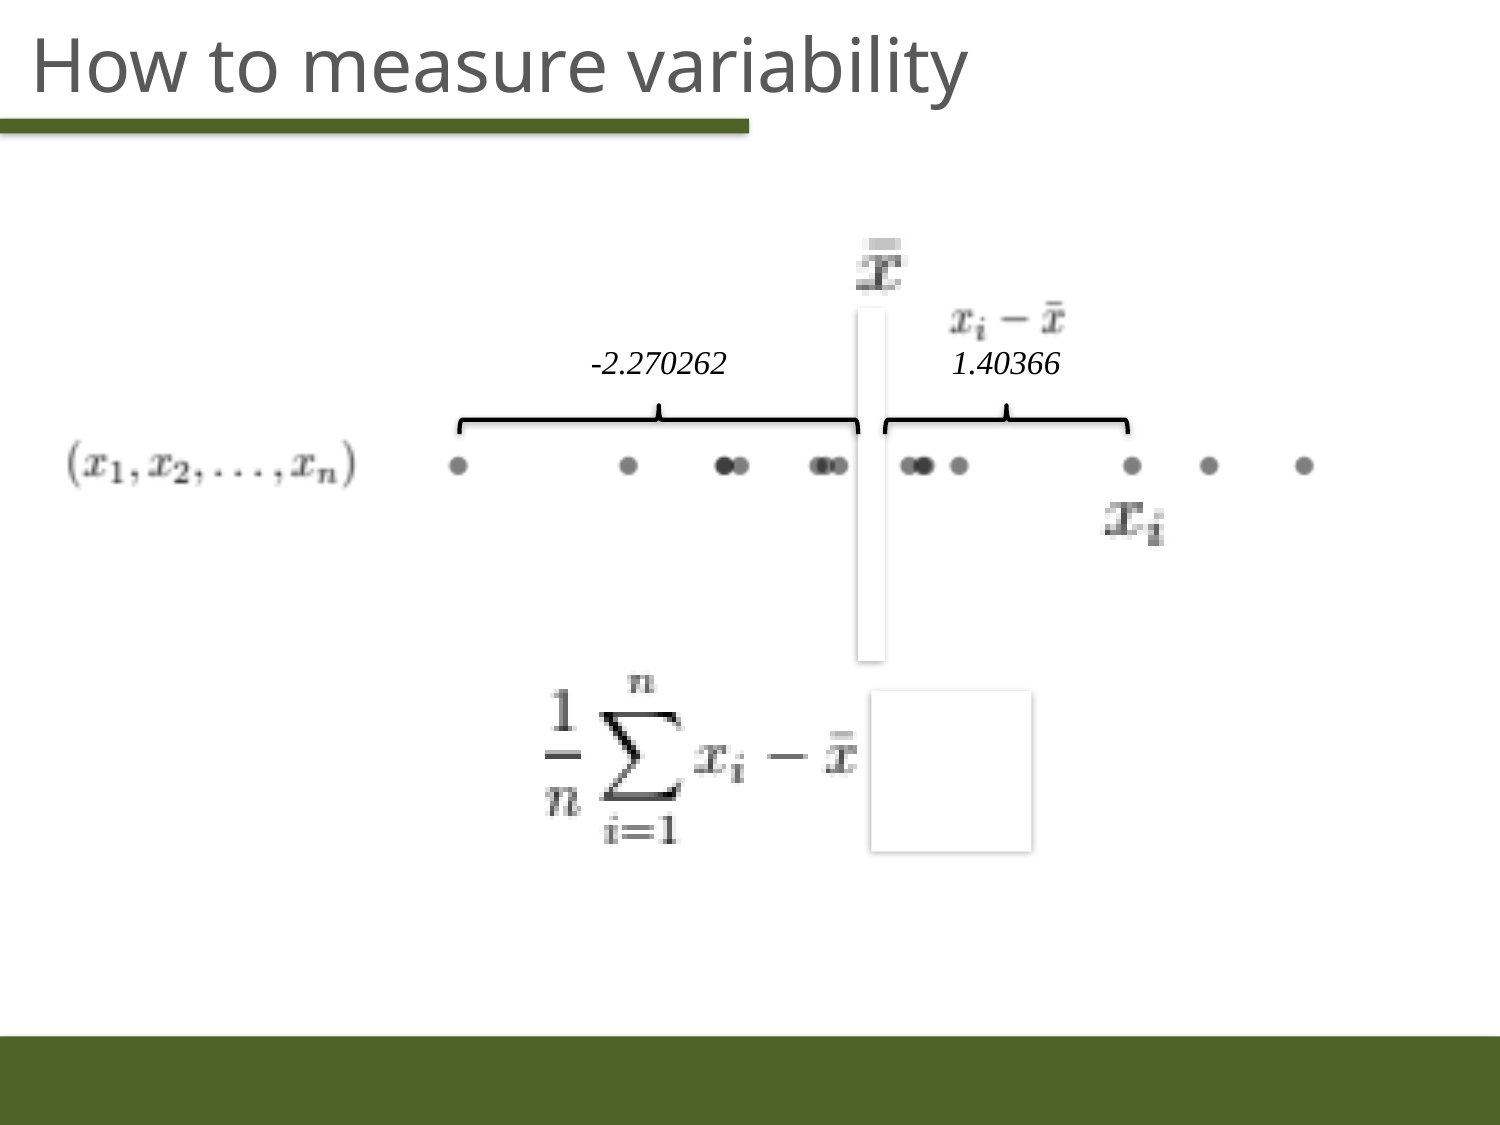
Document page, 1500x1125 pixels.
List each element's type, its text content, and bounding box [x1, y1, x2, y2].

text_box [0, 118, 750, 134]
text_box [0, 1036, 1500, 1125]
picture [63, 125, 1436, 855]
title How to measure variability [15, 0, 1485, 126]
